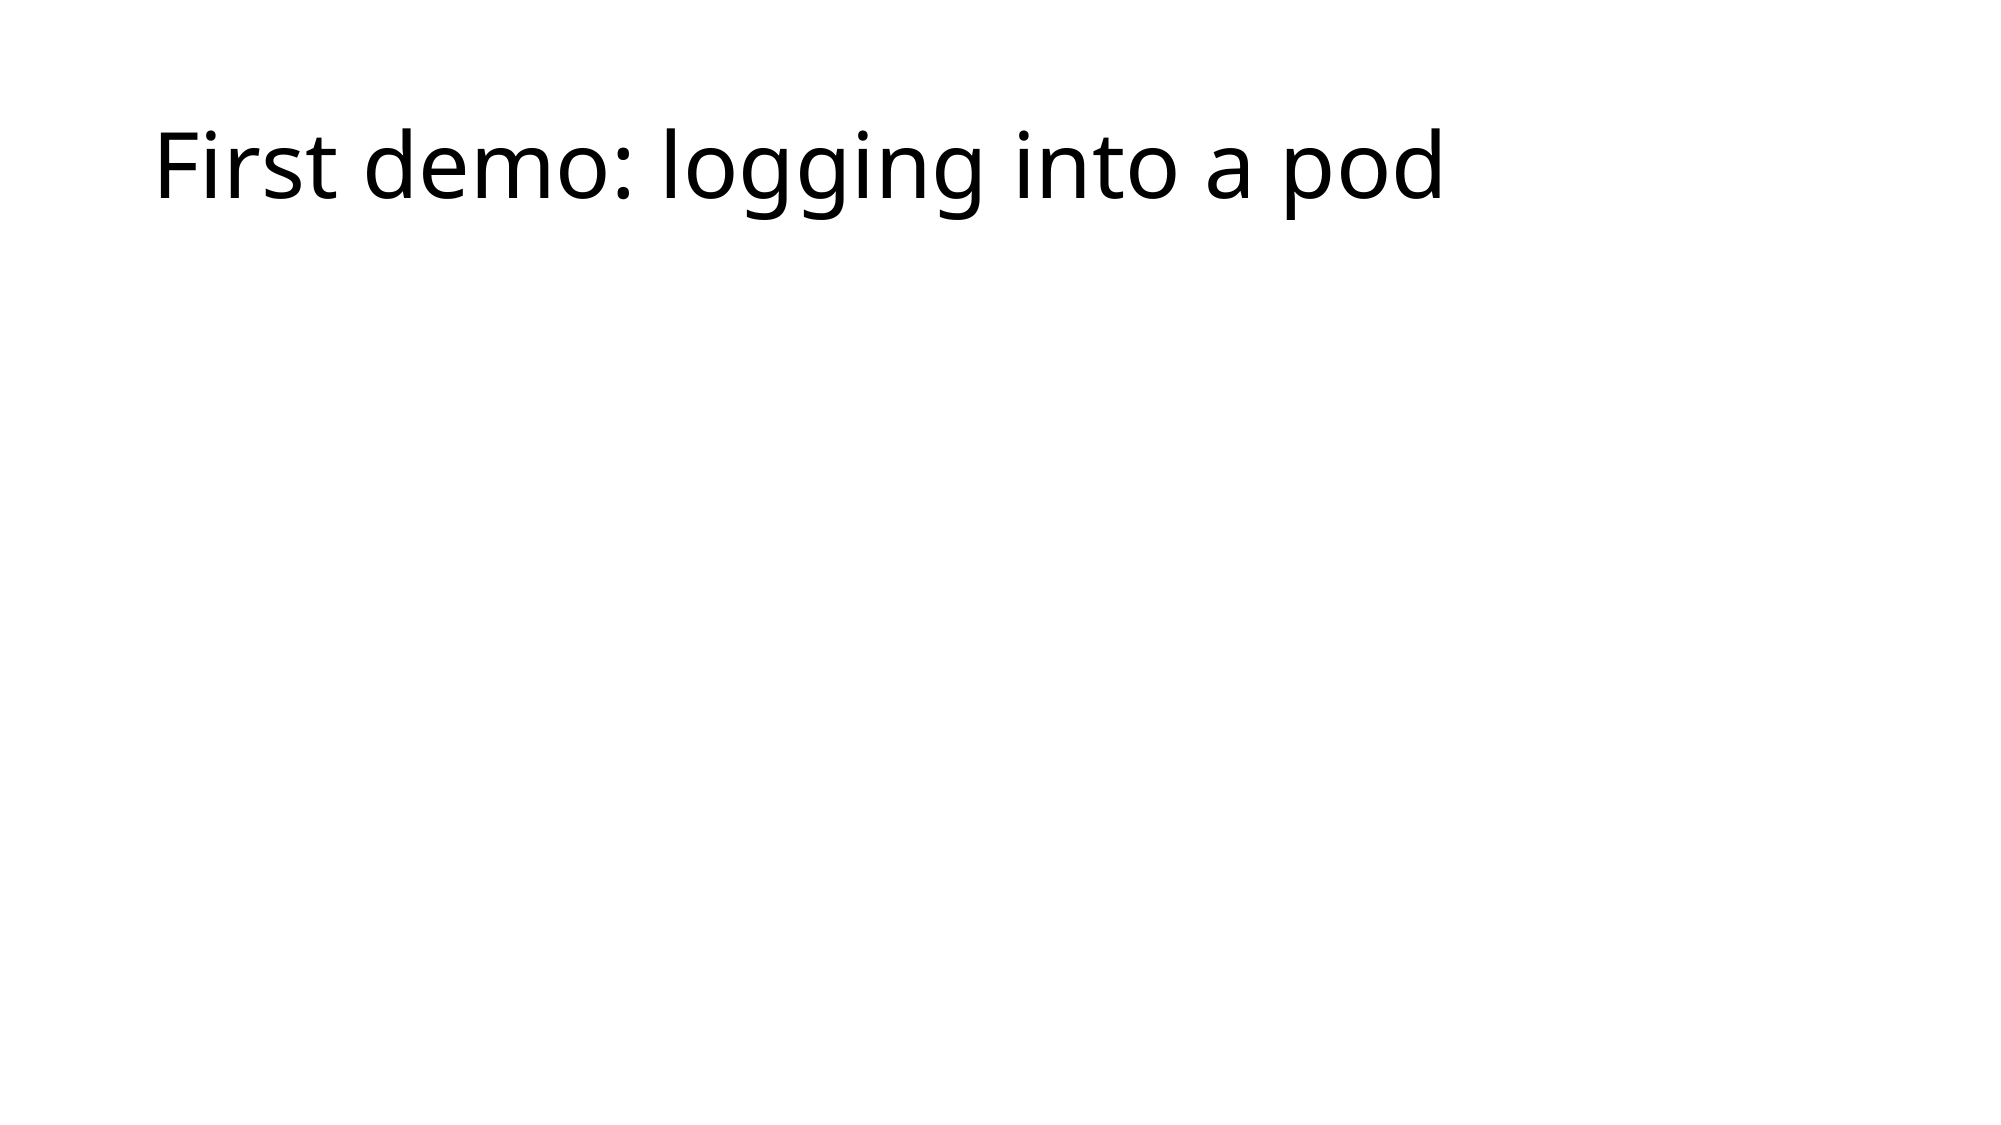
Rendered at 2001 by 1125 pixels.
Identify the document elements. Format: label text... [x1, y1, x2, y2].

title First demo: logging into a pod [137, 59, 1863, 278]
